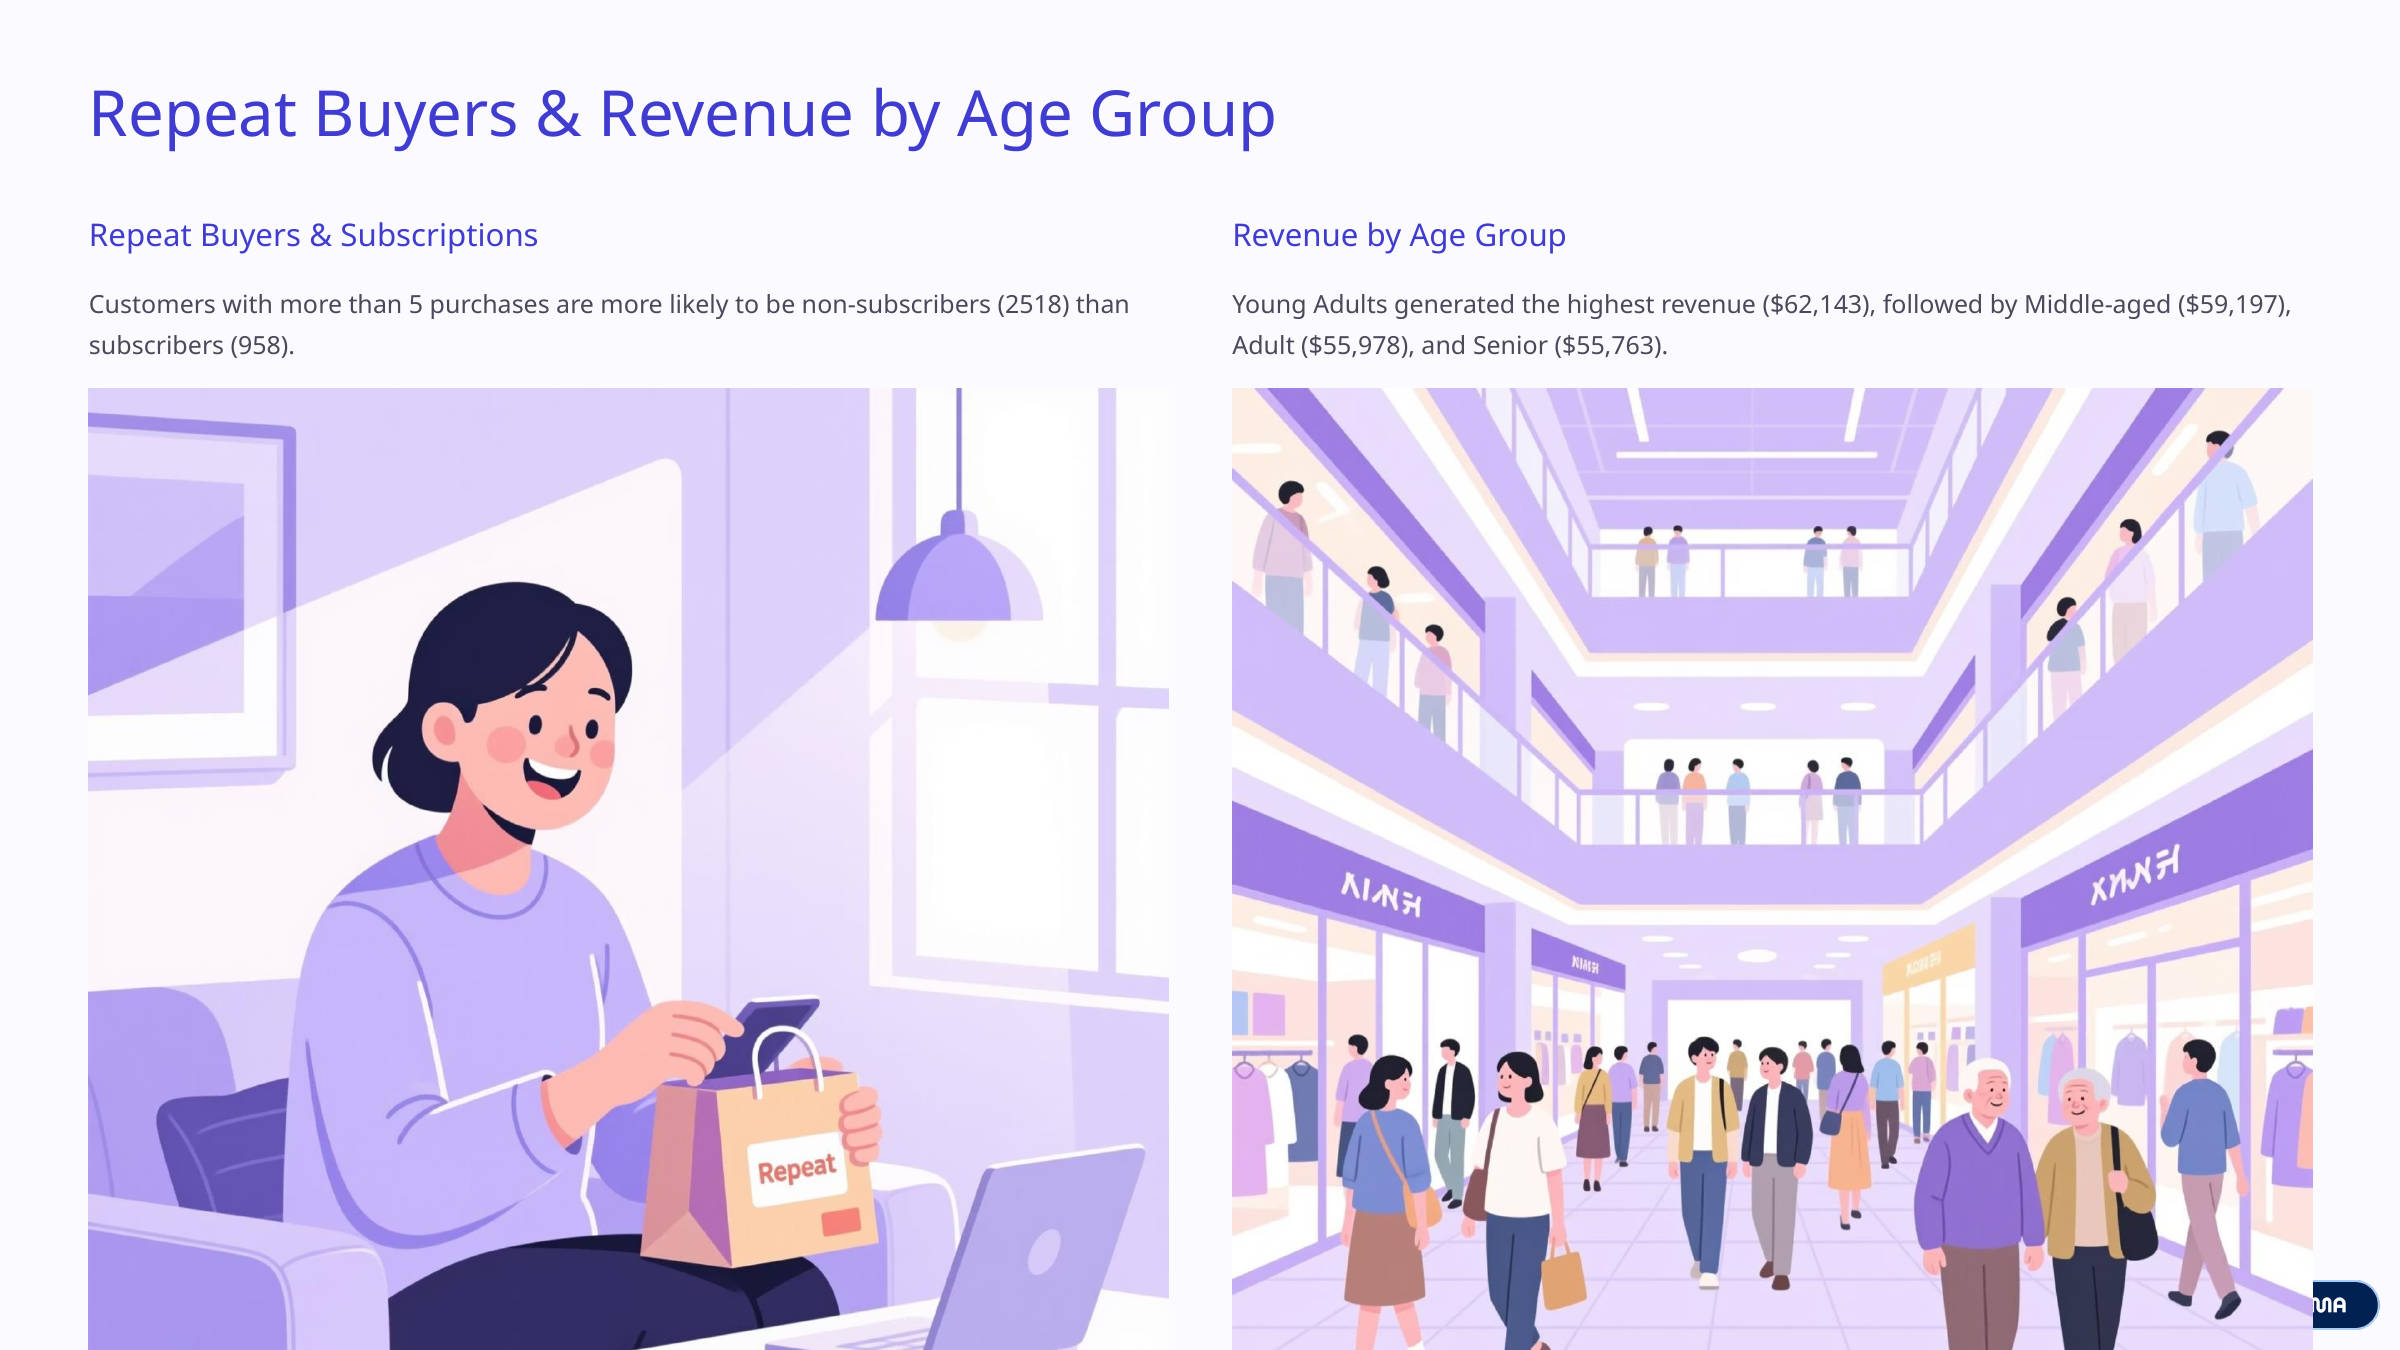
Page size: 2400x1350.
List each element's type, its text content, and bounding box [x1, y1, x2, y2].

picture [1232, 388, 2389, 1350]
text_box Young Adults generated the highest revenue ($62,143), followed by Middle-aged ($59,197), Adult ($55,978), and Senior ($55,763). [1232, 278, 2313, 360]
text_box Revenue by Age Group [1232, 213, 1607, 253]
text_box Repeat Buyers & Revenue by Age Group [88, 69, 1400, 150]
text_box Repeat Buyers & Subscriptions [88, 213, 592, 253]
picture [88, 388, 1169, 1350]
text_box Customers with more than 5 purchases are more likely to be non-subscribers (2518) than subscribers (958). [88, 278, 1169, 360]
